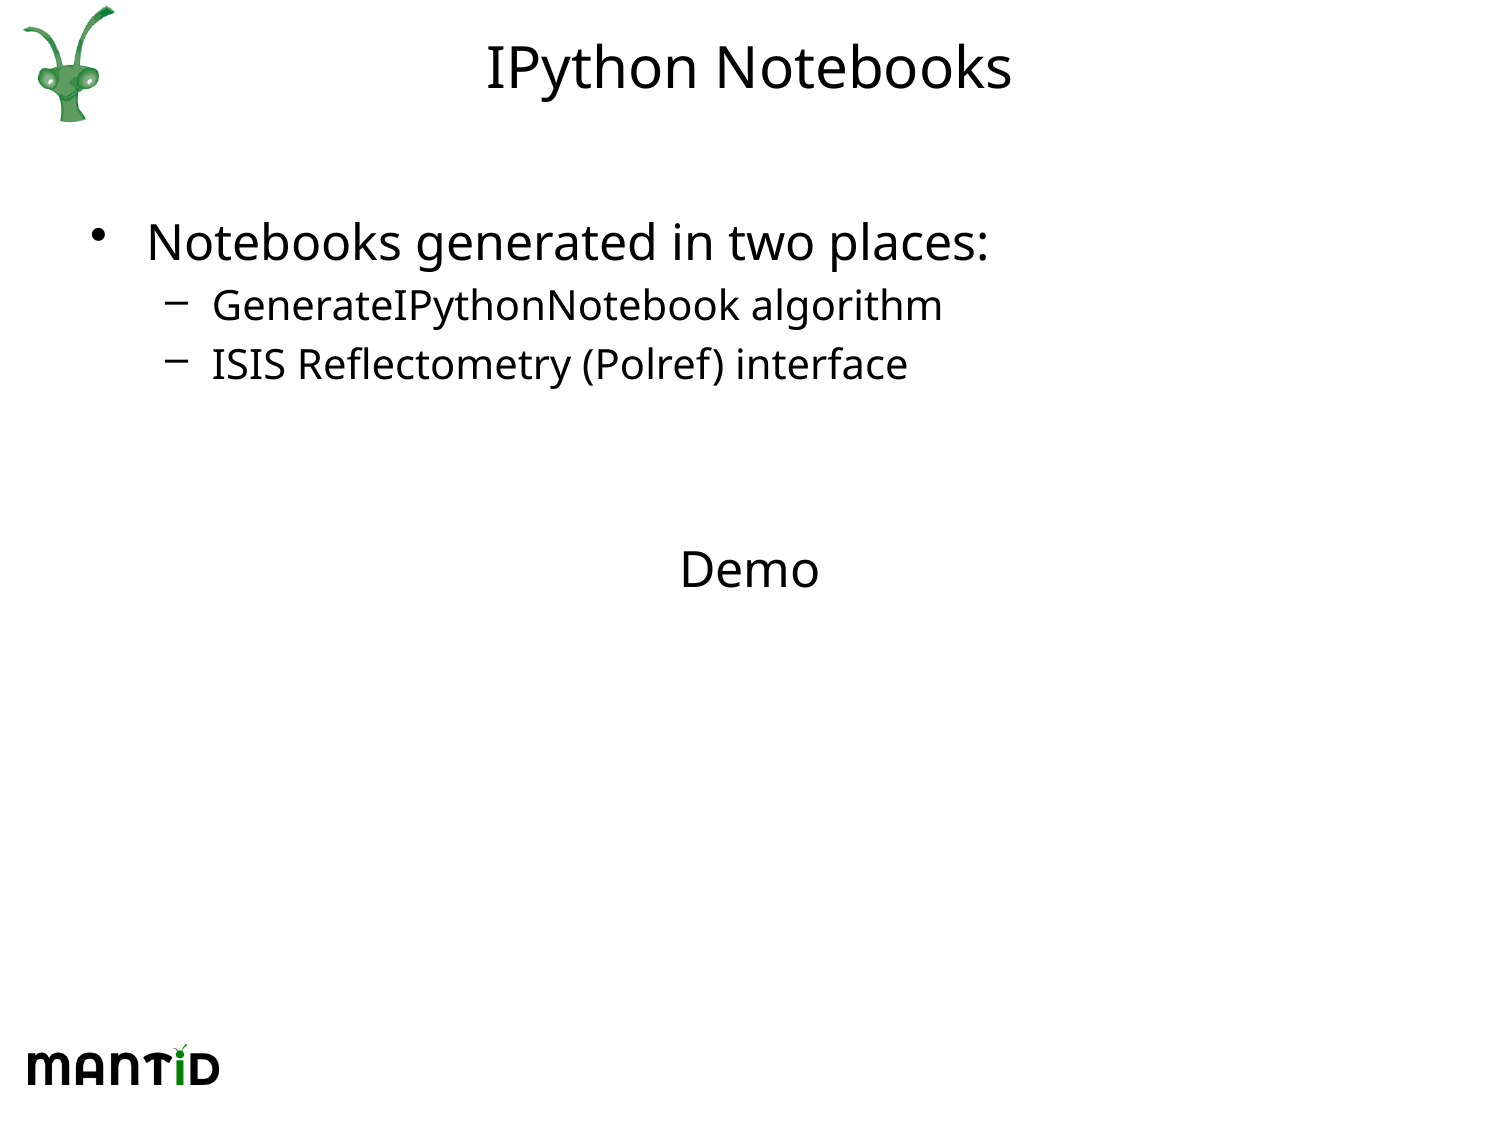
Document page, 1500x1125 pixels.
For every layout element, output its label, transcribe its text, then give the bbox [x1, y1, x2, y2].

picture [0, 0, 75, 127]
list Notebooks generated in two places: GenerateIPythonNotebook algorithm ISIS Reflectometry (Polref) interface Demo [75, 203, 1425, 894]
title IPython Notebooks [75, 0, 1425, 160]
picture [28, 1044, 219, 1085]
